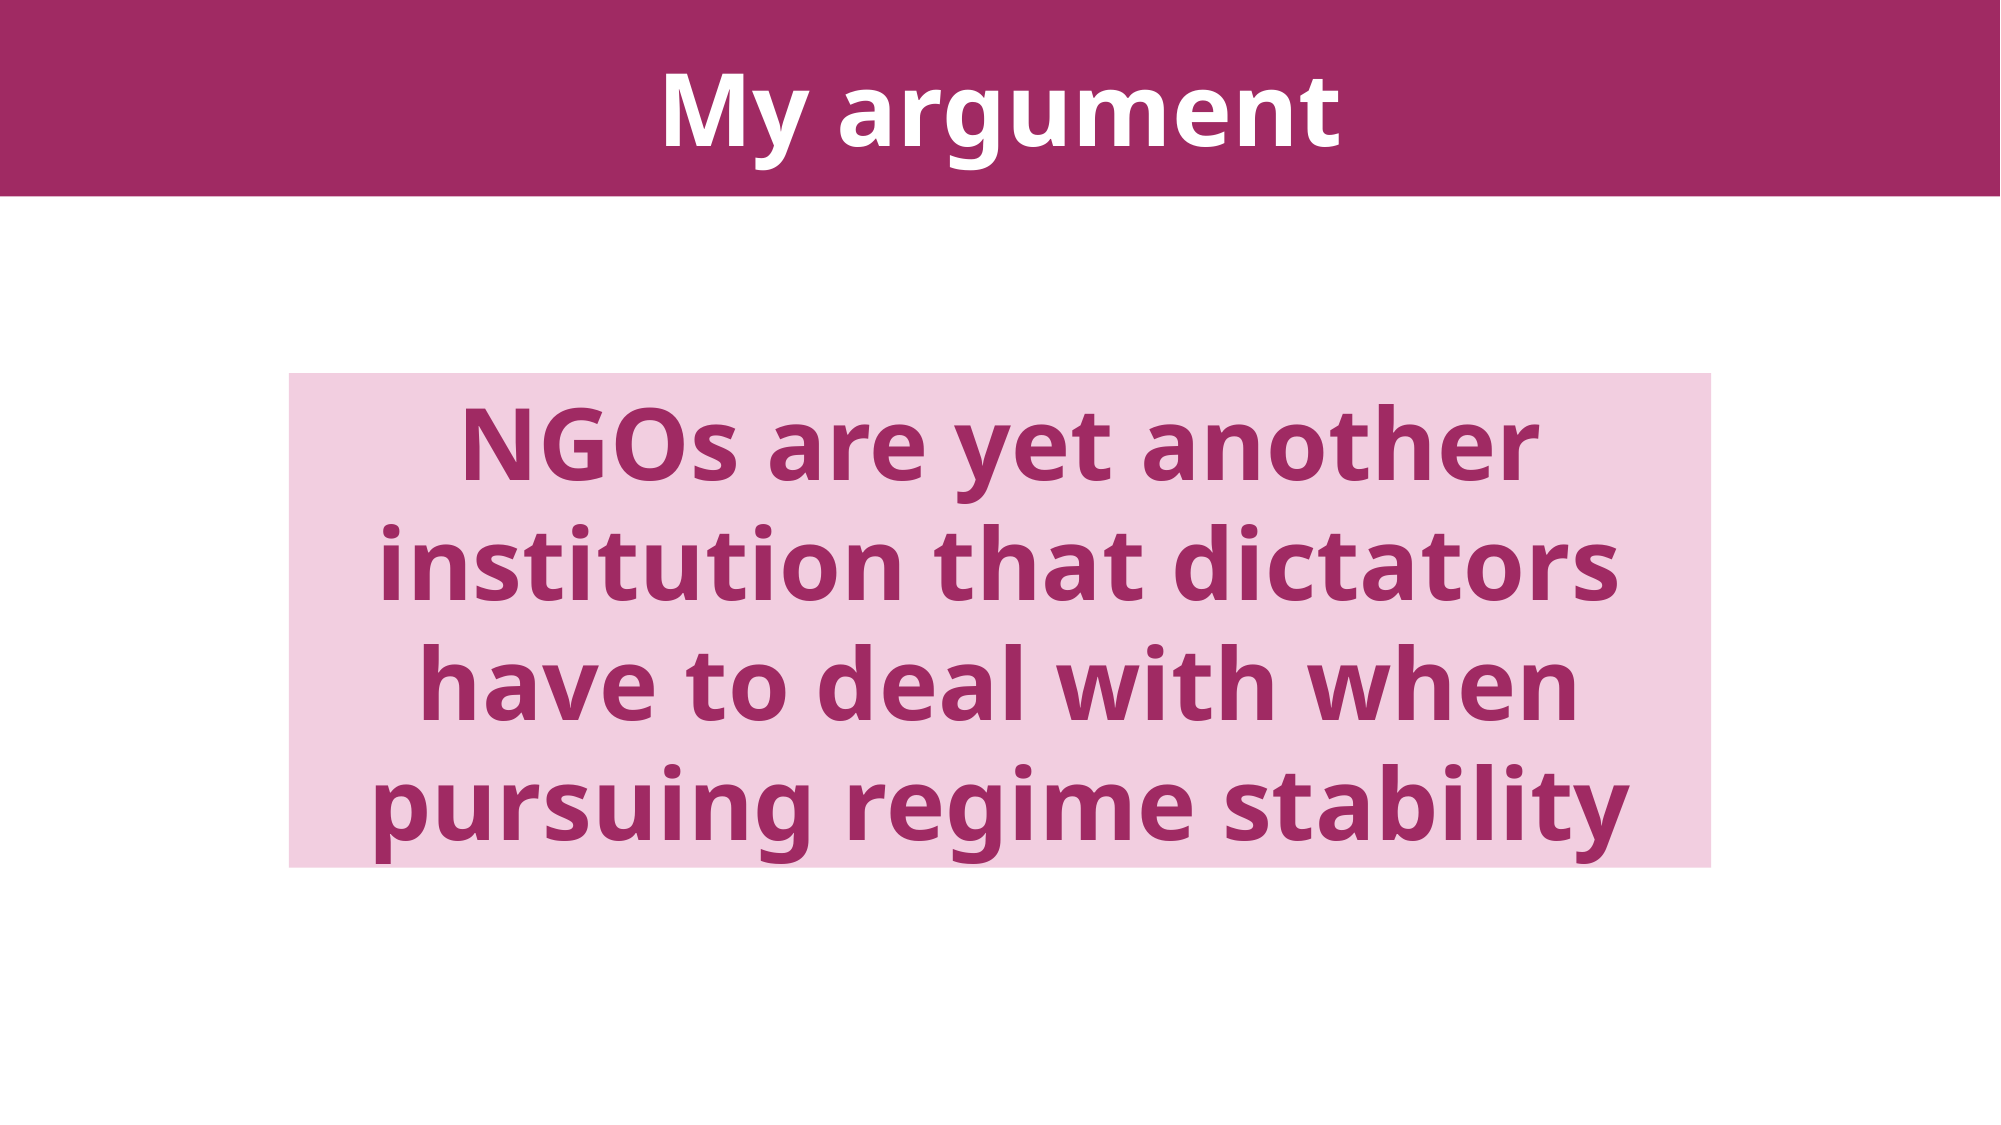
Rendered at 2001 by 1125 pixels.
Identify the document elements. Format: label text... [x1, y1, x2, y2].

text_box NGOs are yet another institution that dictators have to deal with when pursuing regime stability [288, 373, 1712, 868]
text_box [0, 0, 2000, 197]
title My argument [137, 25, 1863, 175]
